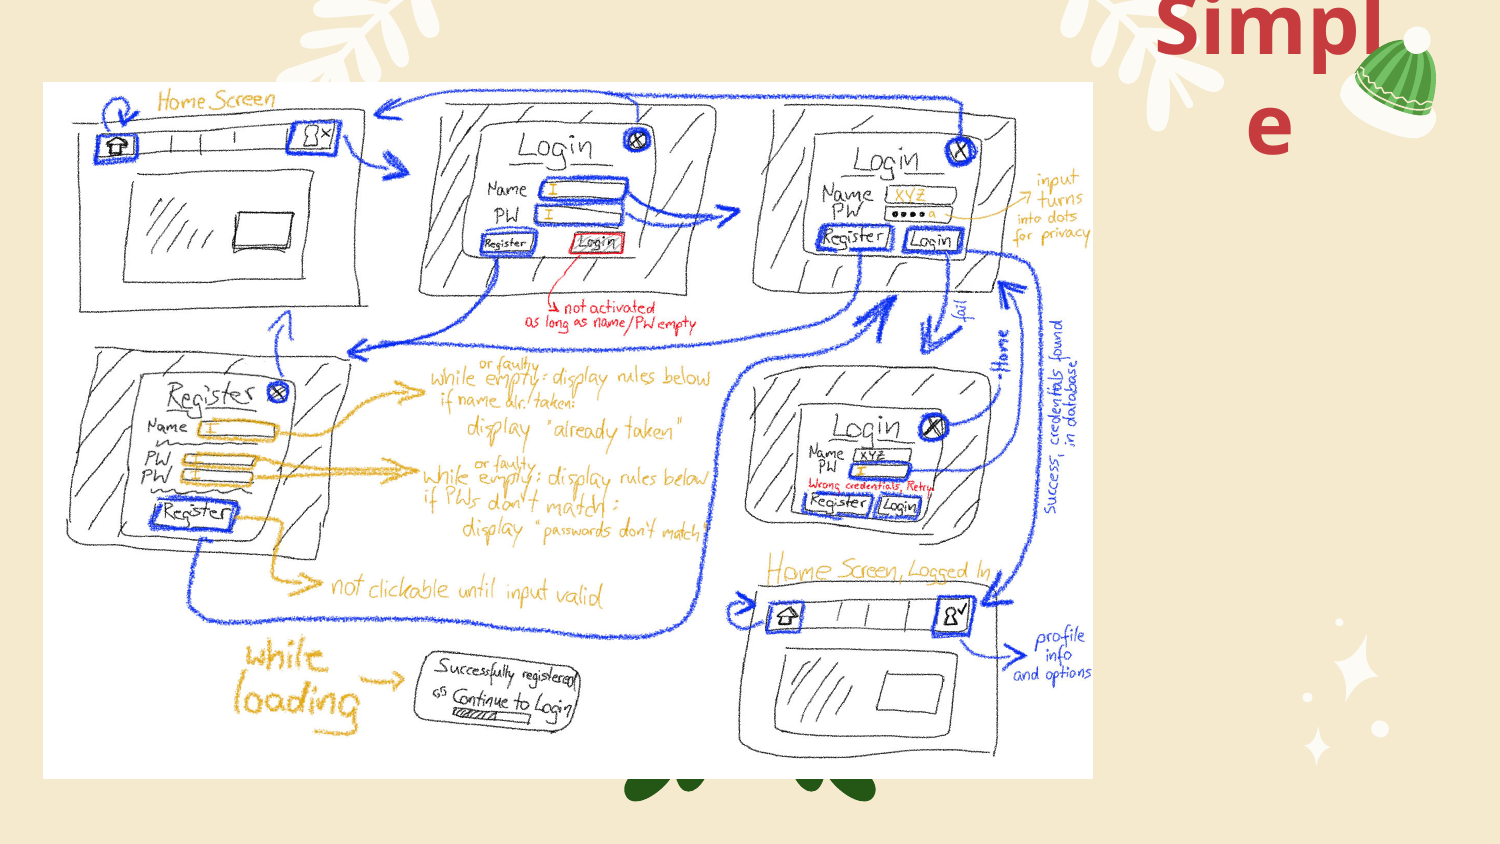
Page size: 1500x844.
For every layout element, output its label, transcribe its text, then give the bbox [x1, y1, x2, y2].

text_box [1332, 18, 1451, 149]
title Simple [1135, 83, 1406, 186]
picture [43, 82, 1094, 779]
